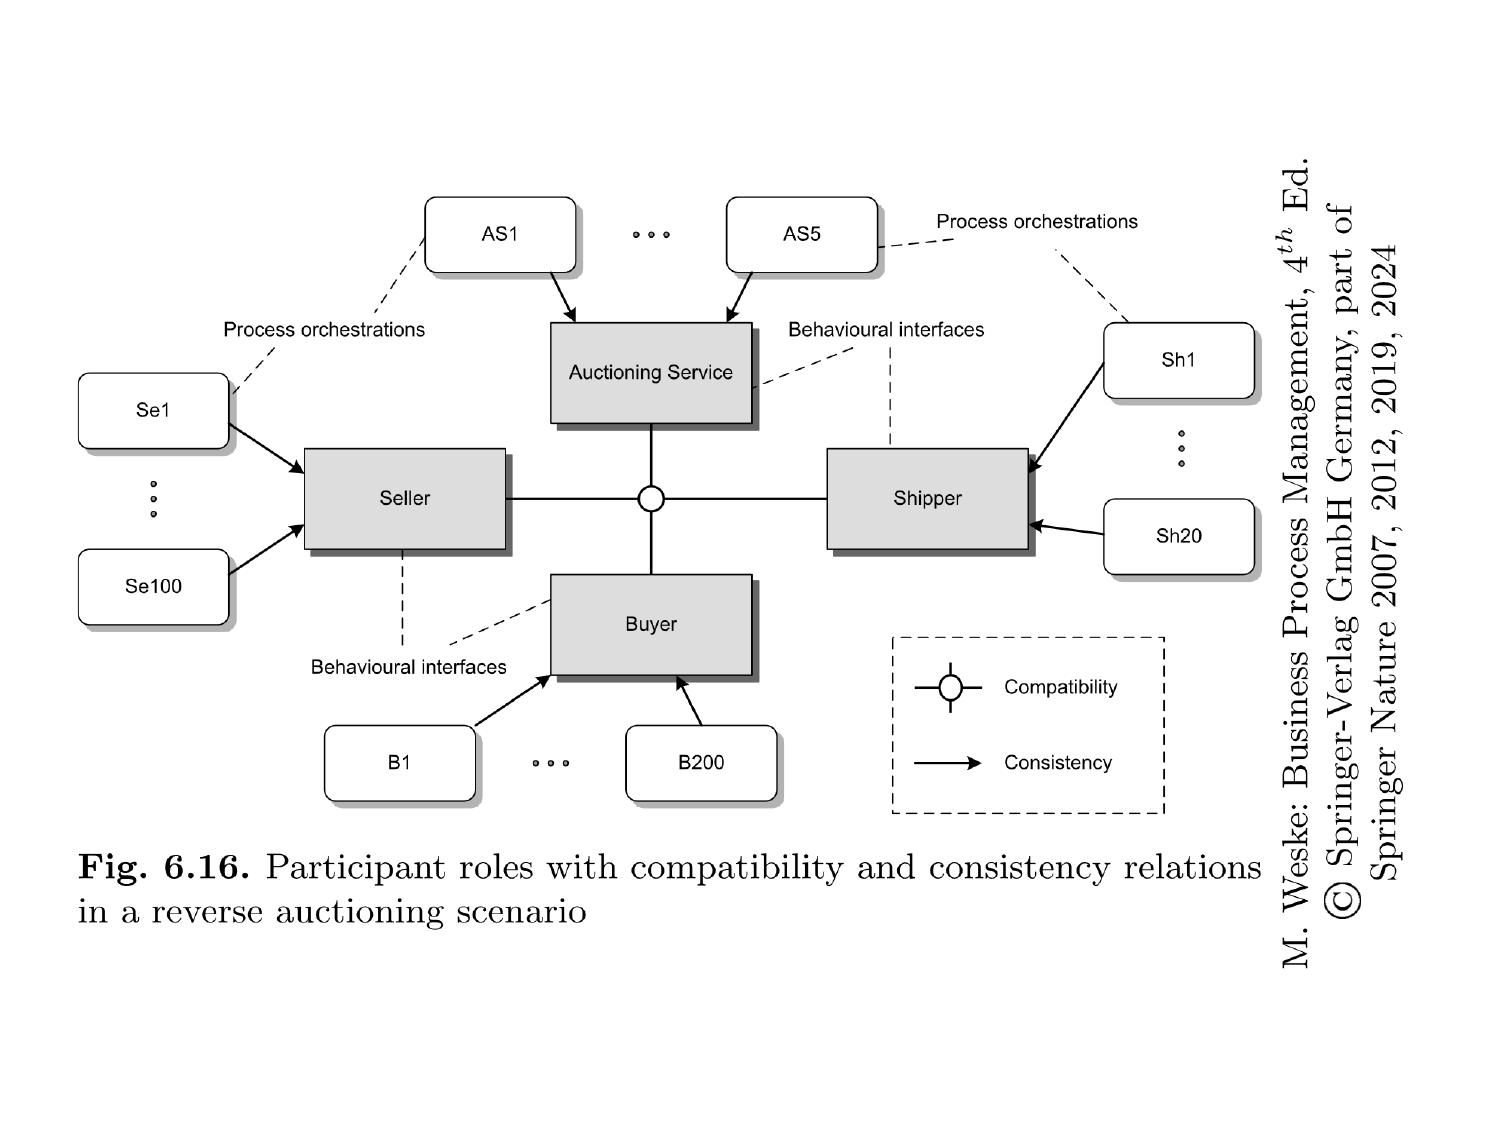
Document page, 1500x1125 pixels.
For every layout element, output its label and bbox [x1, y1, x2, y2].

picture [74, 104, 1425, 1021]
